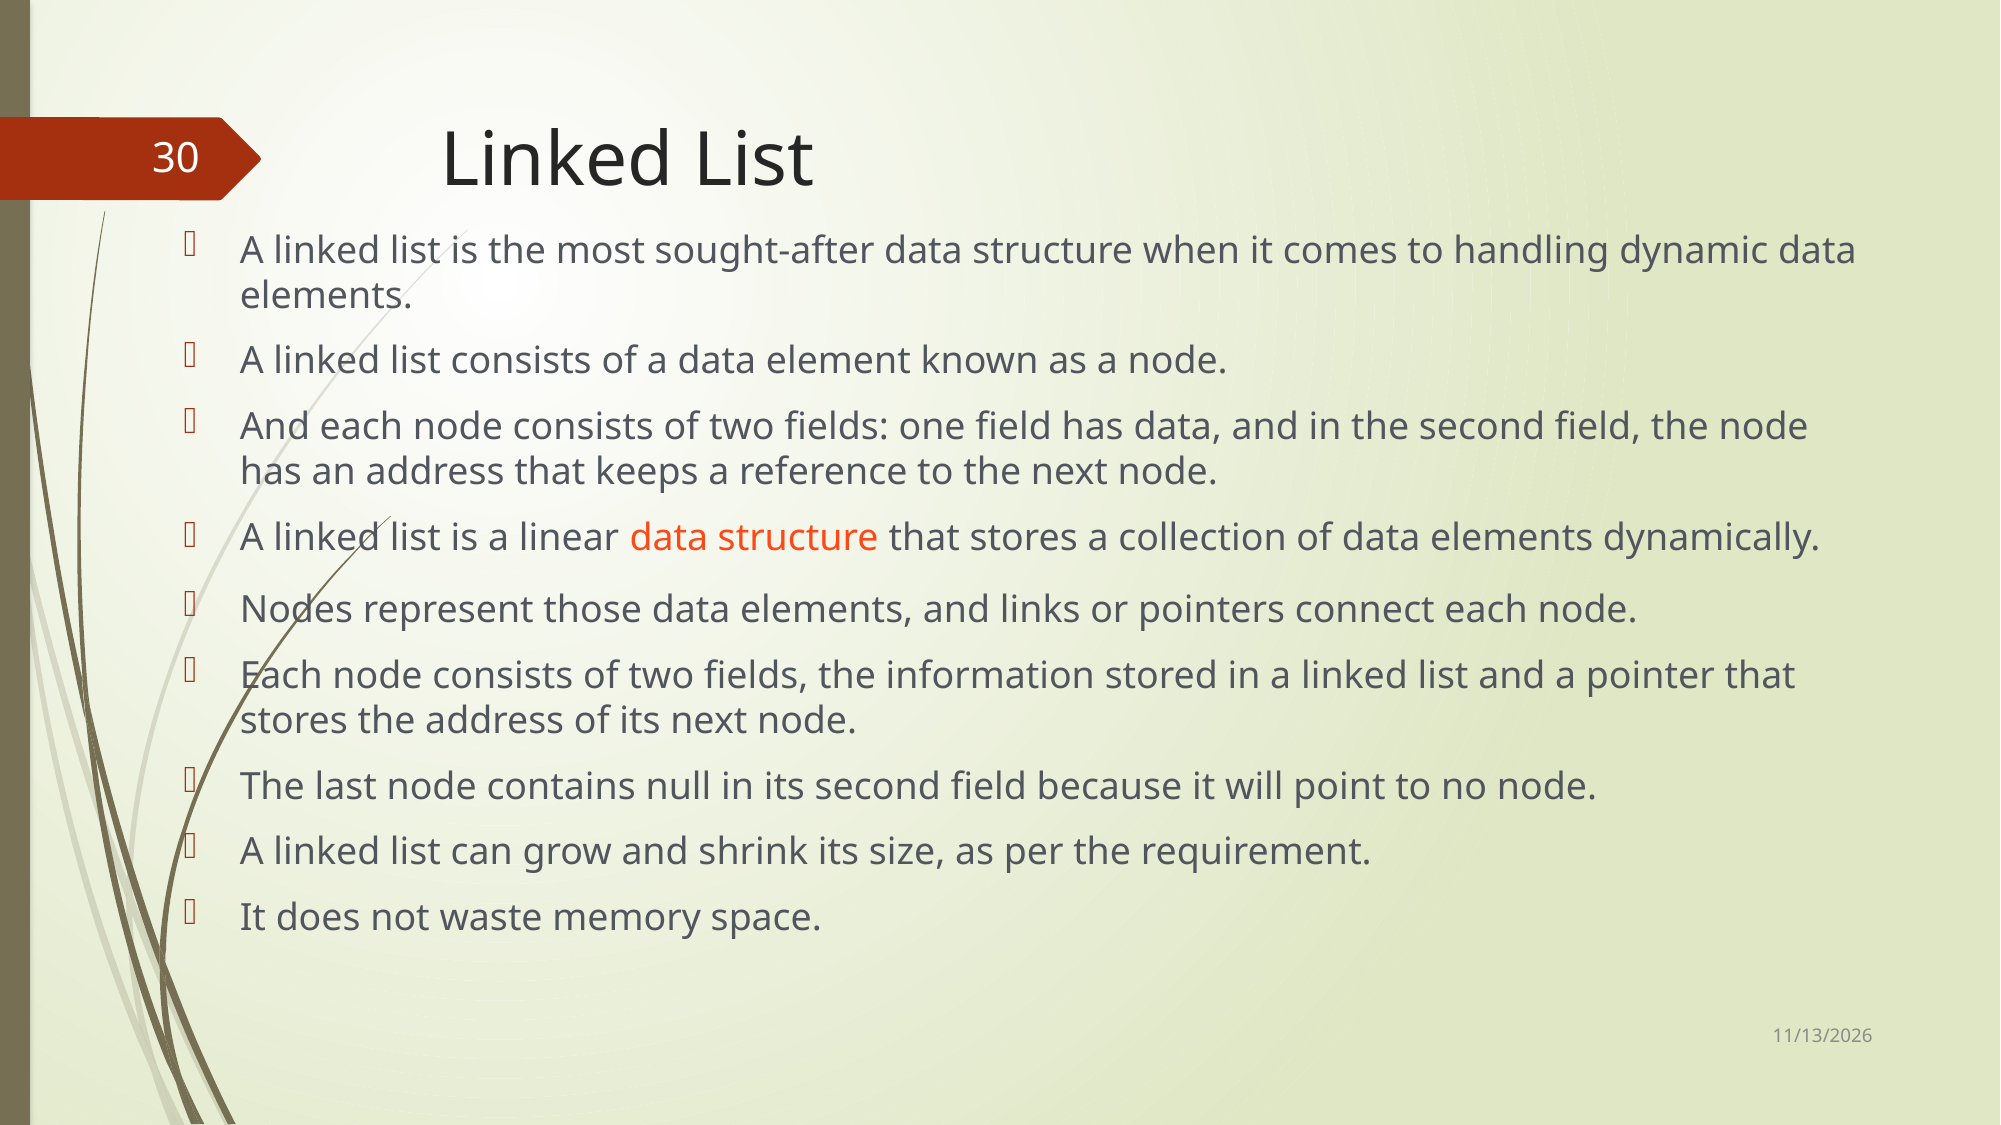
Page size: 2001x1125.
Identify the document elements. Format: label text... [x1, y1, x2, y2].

list A linked list is the most sought-after data structure when it comes to handling dynamic data elements. A linked list consists of a data element known as a node. And each node consists of two fields: one field has data, and in the second field, the node has an address that keeps a reference to the next node. A linked list is a linear data structure that stores a collection of data elements dynamically. Nodes represent those data elements, and links or pointers connect each node. Each node consists of two fields, the information stored in a linked list and a pointer that stores the address of its next node. The last node contains null in its second field because it will point to no node. A linked list can grow and shrink its size, as per the requirement. It does not waste memory space. [168, 218, 1888, 970]
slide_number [1699, 1005, 1888, 1067]
title Linked List [425, 102, 1888, 218]
slide_number 30 [87, 129, 216, 190]
